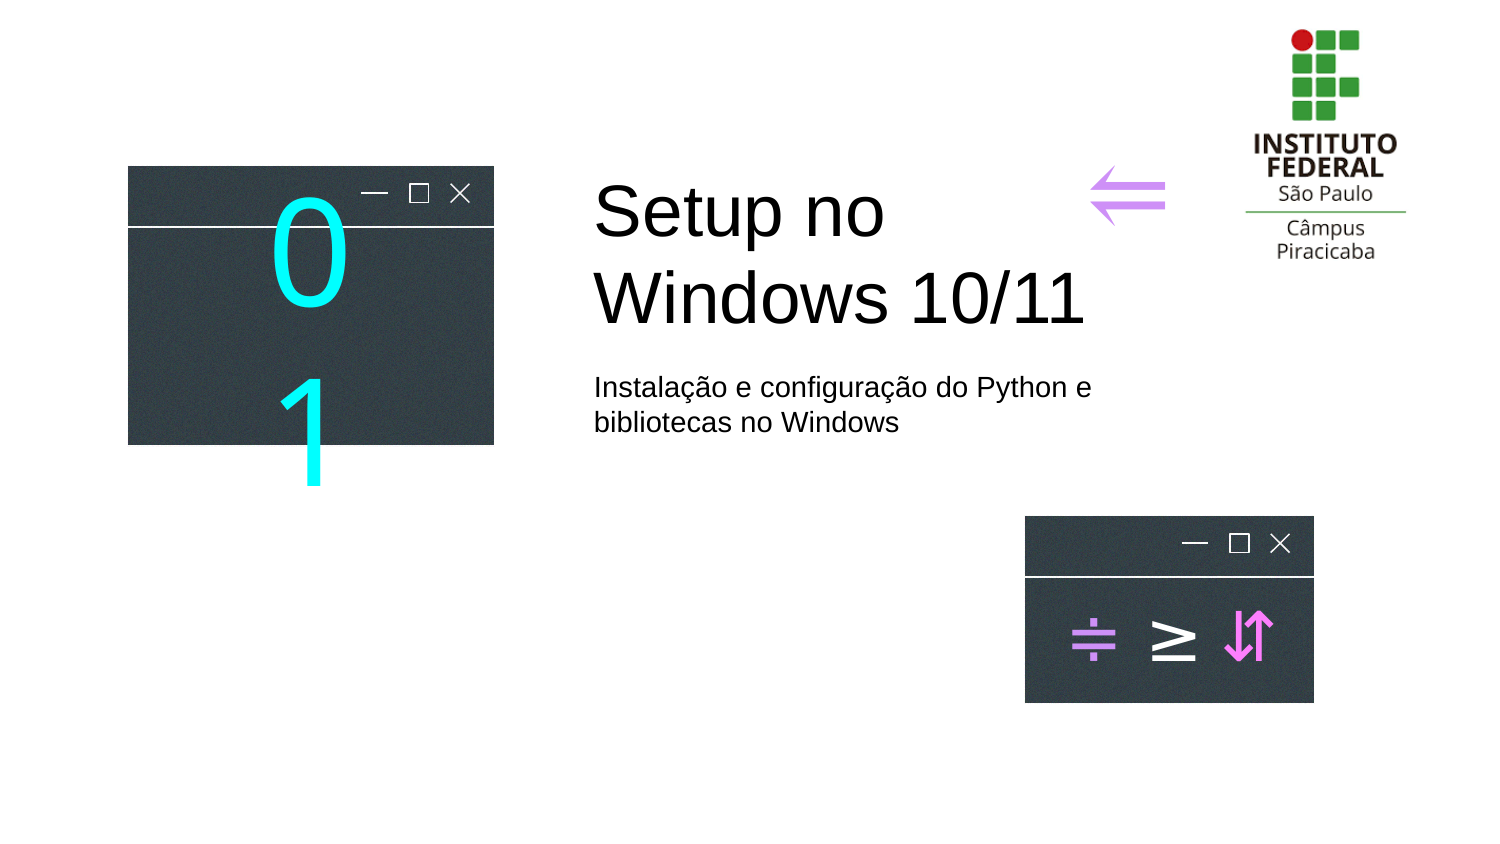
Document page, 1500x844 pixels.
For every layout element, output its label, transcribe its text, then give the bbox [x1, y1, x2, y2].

text_box ⥢ [1072, 139, 1177, 237]
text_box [126, 164, 495, 447]
text_box Setup no Windows 10/11 [578, 152, 1135, 353]
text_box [1023, 514, 1315, 704]
picture [1207, 24, 1444, 261]
text_box Instalação e configuração do Python e bibliotecas no Windows [578, 353, 1135, 473]
